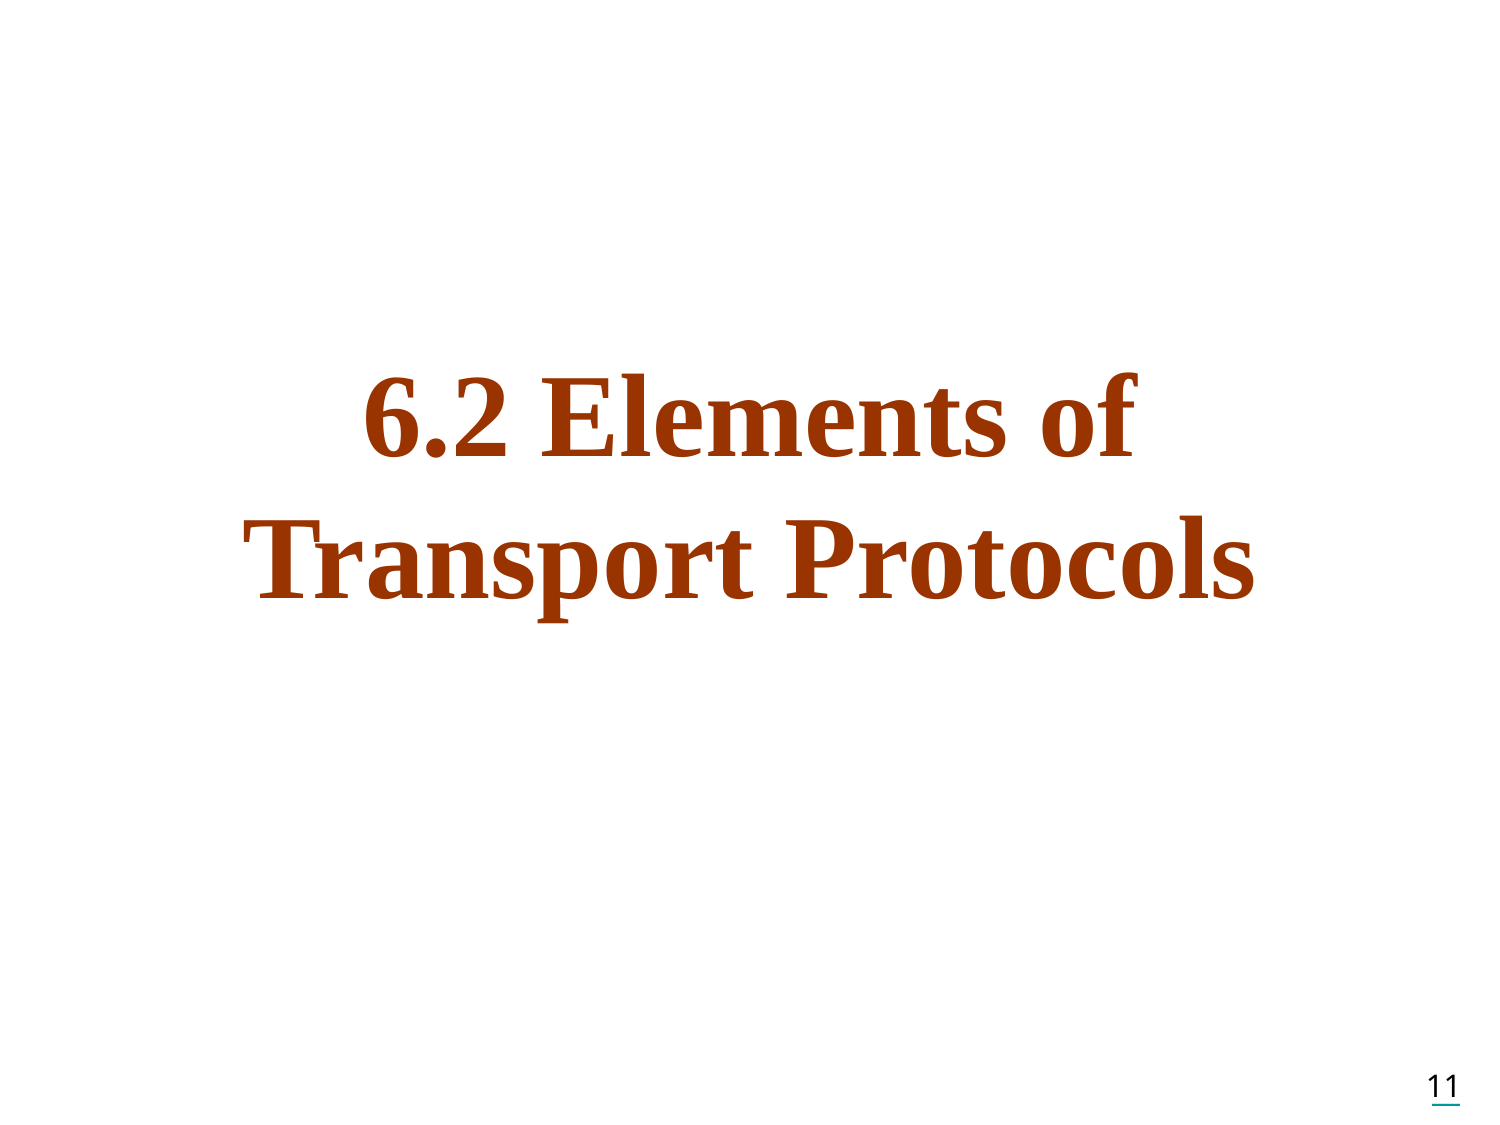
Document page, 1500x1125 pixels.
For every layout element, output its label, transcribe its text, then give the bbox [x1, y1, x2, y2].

title 6.2 Elements of Transport Protocols [112, 326, 1388, 634]
